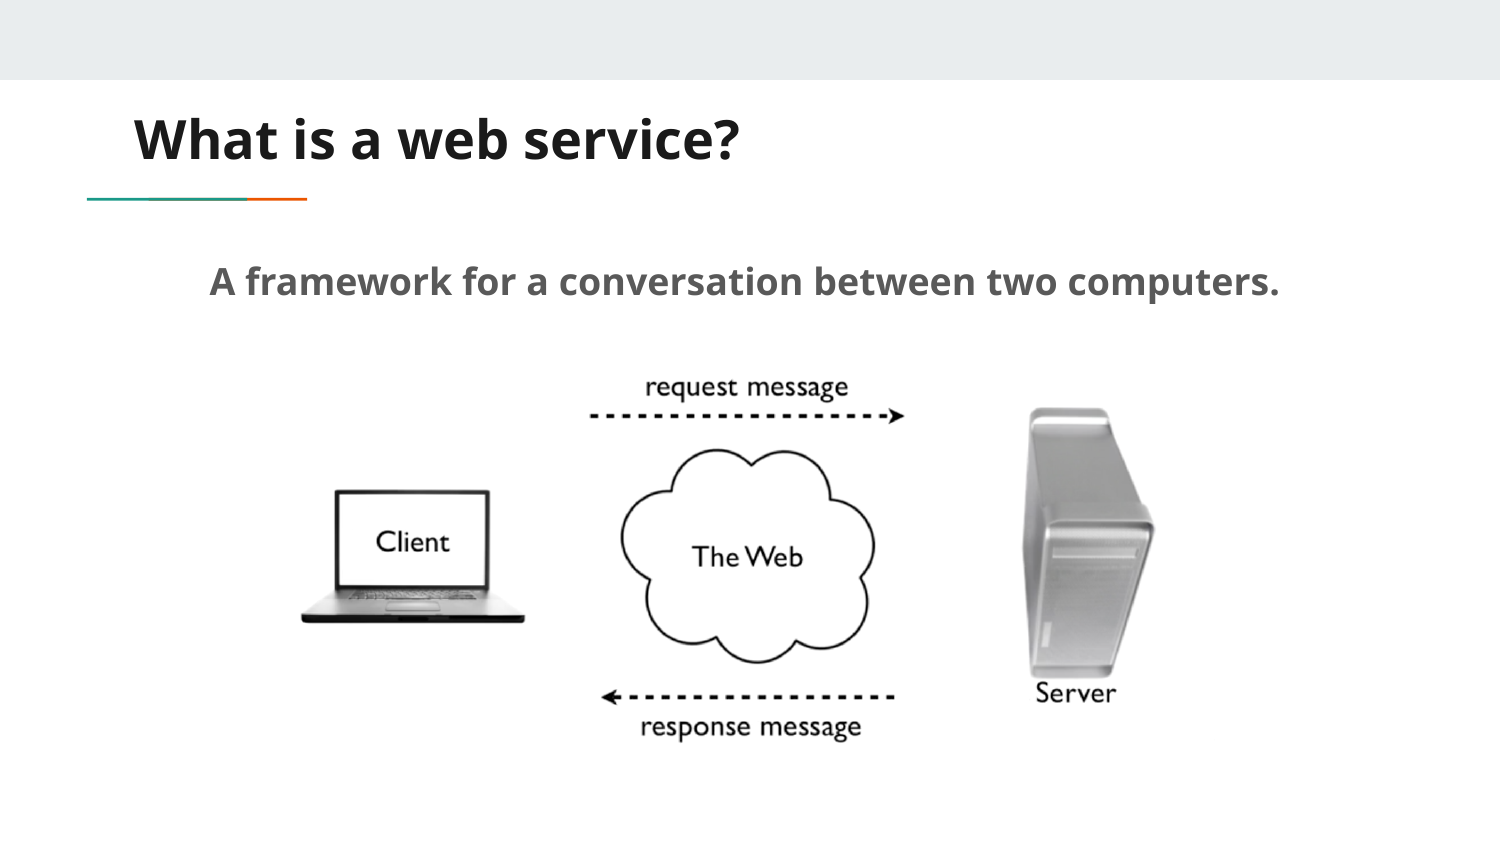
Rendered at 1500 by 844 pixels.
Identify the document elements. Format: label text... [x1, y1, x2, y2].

title What is a web service? [119, 89, 1381, 178]
picture [278, 316, 1223, 749]
list A framework for a conversation between two computers. [119, 236, 1381, 608]
